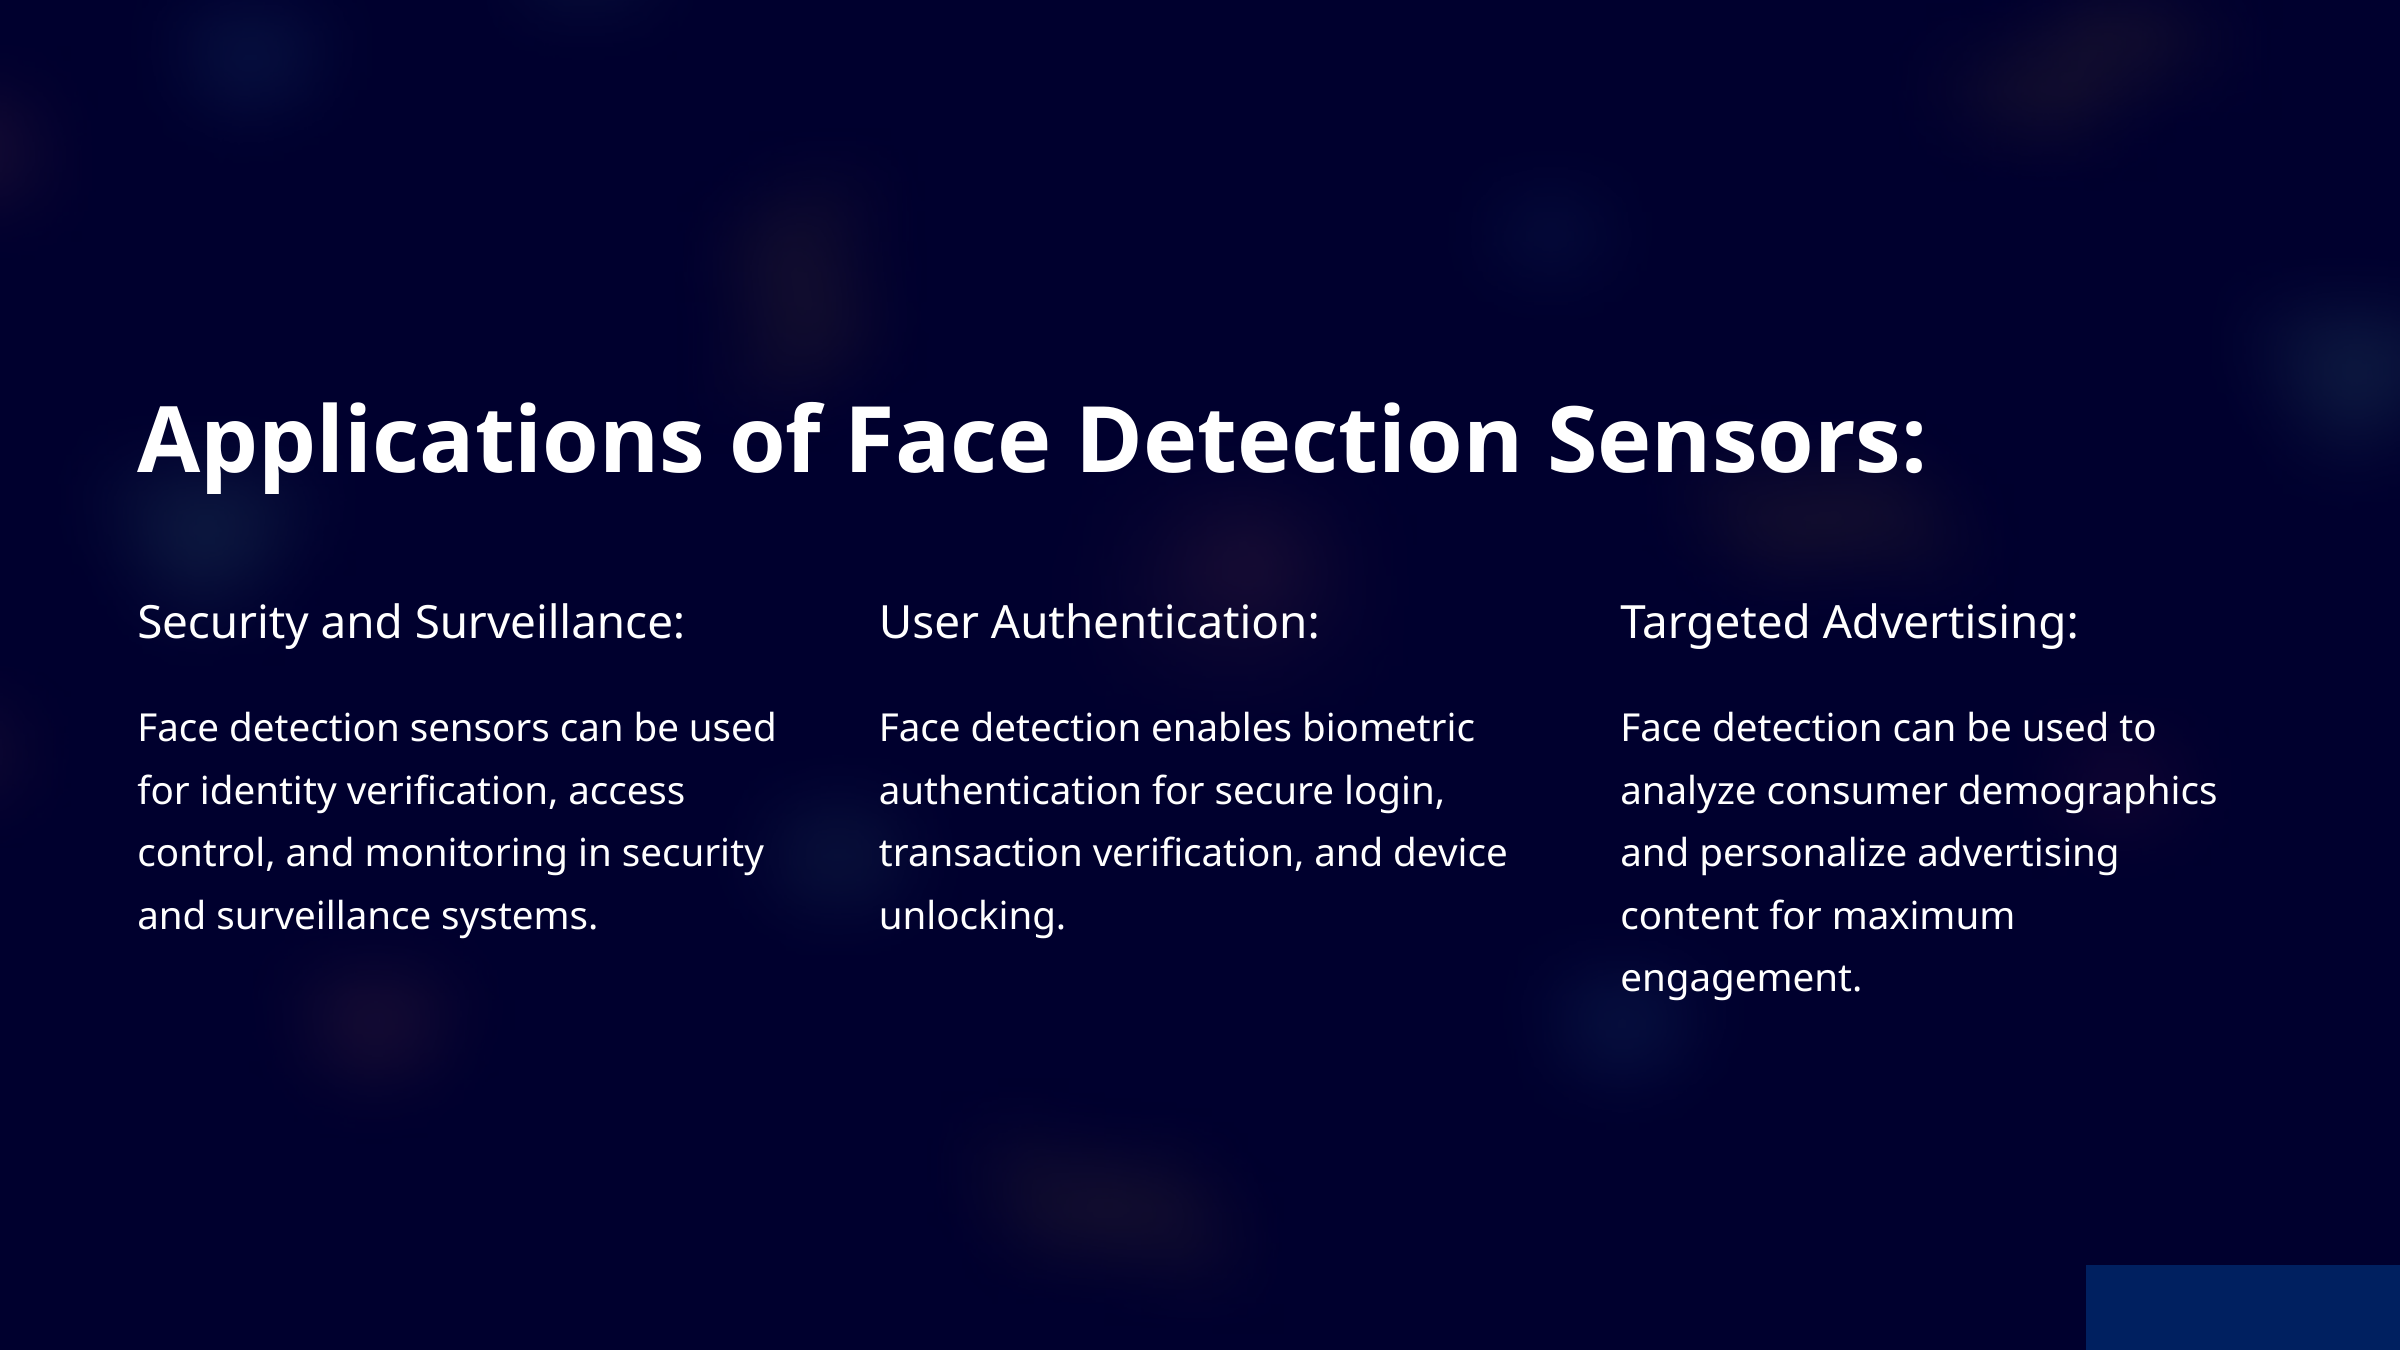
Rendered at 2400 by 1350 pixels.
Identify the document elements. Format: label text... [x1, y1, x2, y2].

text_box Face detection enables biometric authentication for secure login, transaction verification, and device unlocking. [878, 686, 1524, 939]
text_box Face detection can be used to analyze consumer demographics and personalize advertising content for maximum engagement. [1620, 686, 2265, 939]
text_box Security and Surveillance: [137, 589, 671, 648]
text_box User Authentication: [878, 589, 1341, 648]
text_box Targeted Advertising: [1620, 589, 2083, 648]
text_box Applications of Face Detection Sensors: [137, 376, 1781, 492]
text_box Face detection sensors can be used for identity verification, access control, and monitoring in security and surveillance systems. [137, 686, 782, 939]
text_box [2086, 1265, 2400, 1350]
